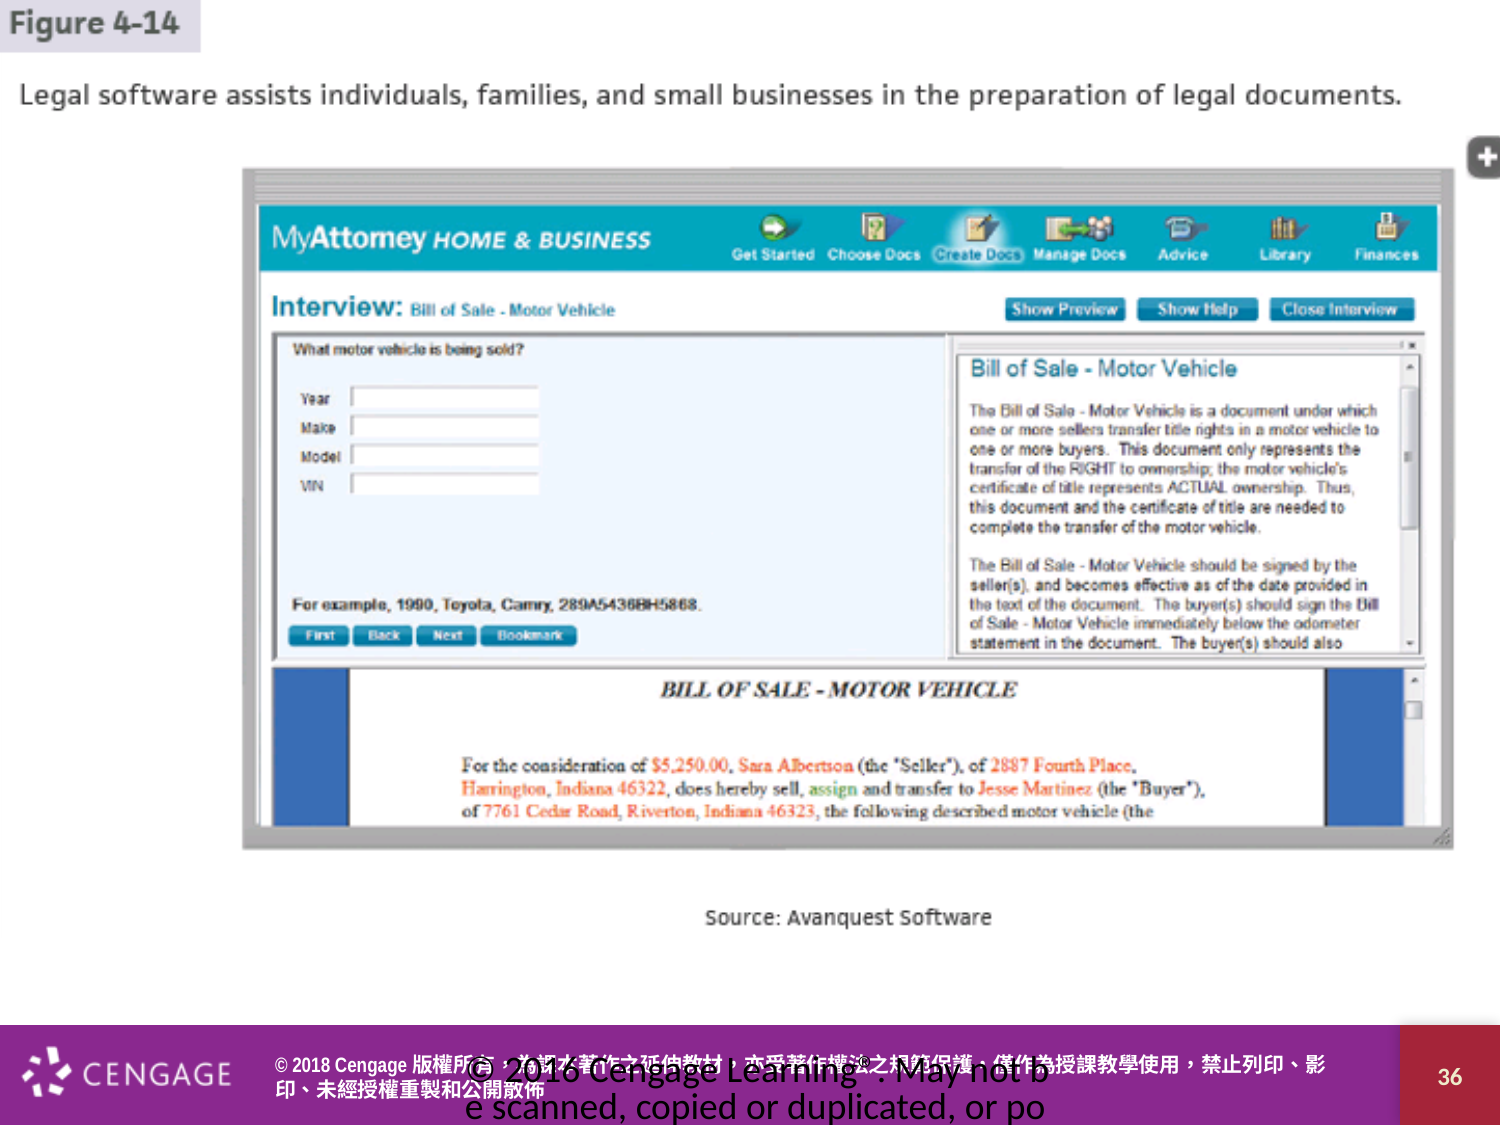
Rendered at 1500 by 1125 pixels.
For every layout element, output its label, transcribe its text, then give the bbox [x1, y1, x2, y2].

picture [12, 1037, 236, 1105]
footer © 2016 Cengage Learning®. May not be scanned, copied or duplicated, or posted to a publicly accessible website, in whole or in part. [450, 1037, 1075, 1113]
slide_number 36 [1400, 1025, 1500, 1125]
picture [0, 0, 1500, 938]
